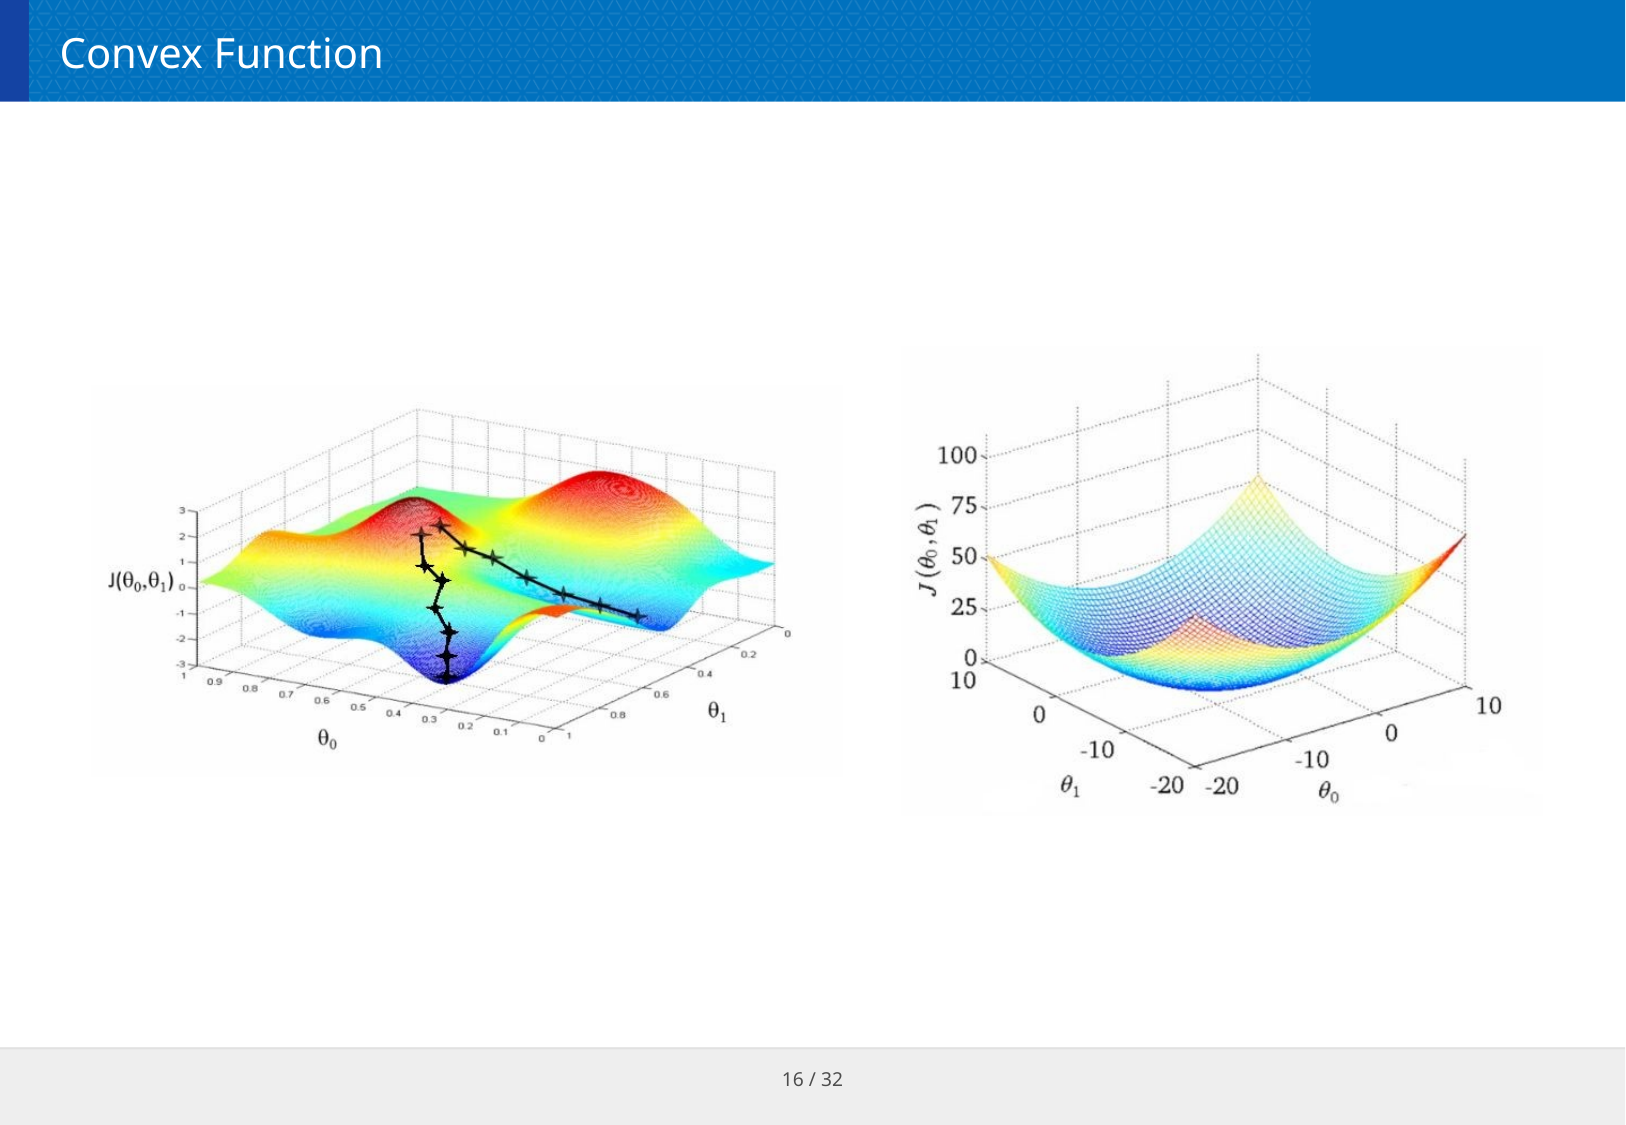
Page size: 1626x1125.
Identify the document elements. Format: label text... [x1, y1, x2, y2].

text_box [91, 385, 843, 777]
picture [0, 0, 1626, 1125]
title Convex Function [44, 19, 943, 81]
text_box [901, 346, 1543, 816]
